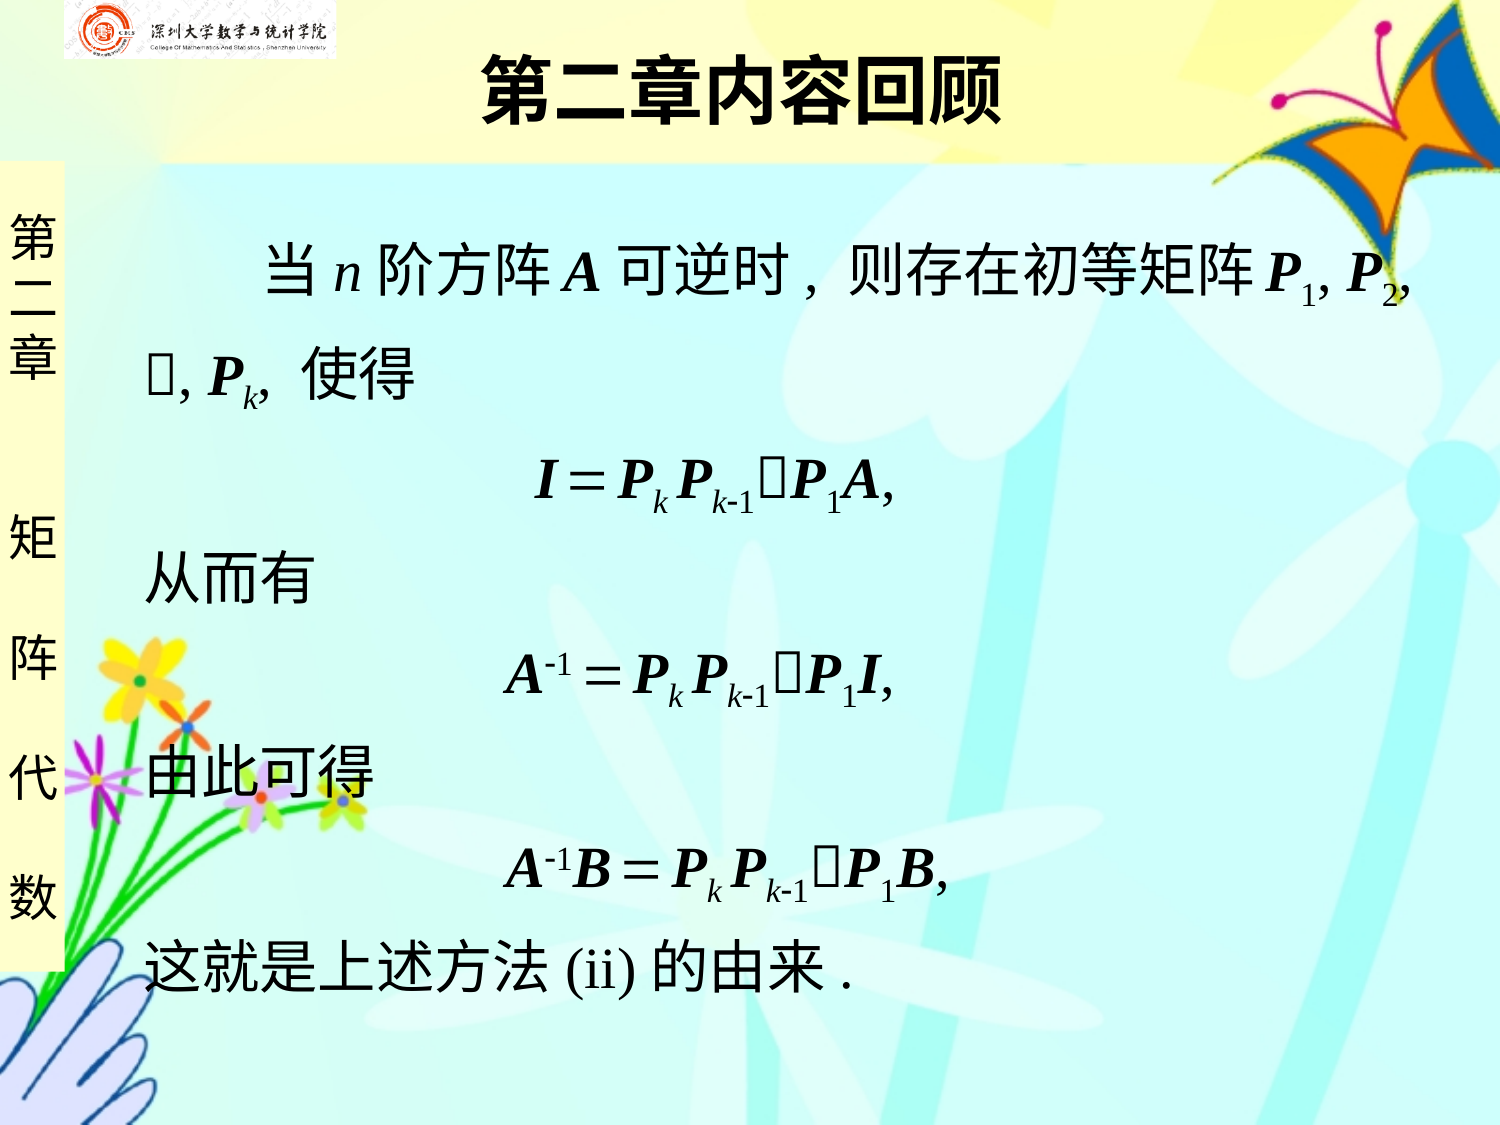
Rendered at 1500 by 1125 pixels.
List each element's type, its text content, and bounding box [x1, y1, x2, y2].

picture [0, 0, 1500, 1125]
text_box 第二章内容回顾 [463, 36, 1019, 141]
text_box 当n阶方阵 A可逆时, 则存在初等矩阵 P1, P2, , Pk, 使得 I  Pk Pk1P1A, 从而有 A1  Pk Pk1P1I, 由此可得 A1B  Pk Pk1P1B, 这就是上述方法(ii)的由来. [128, 202, 1429, 1008]
